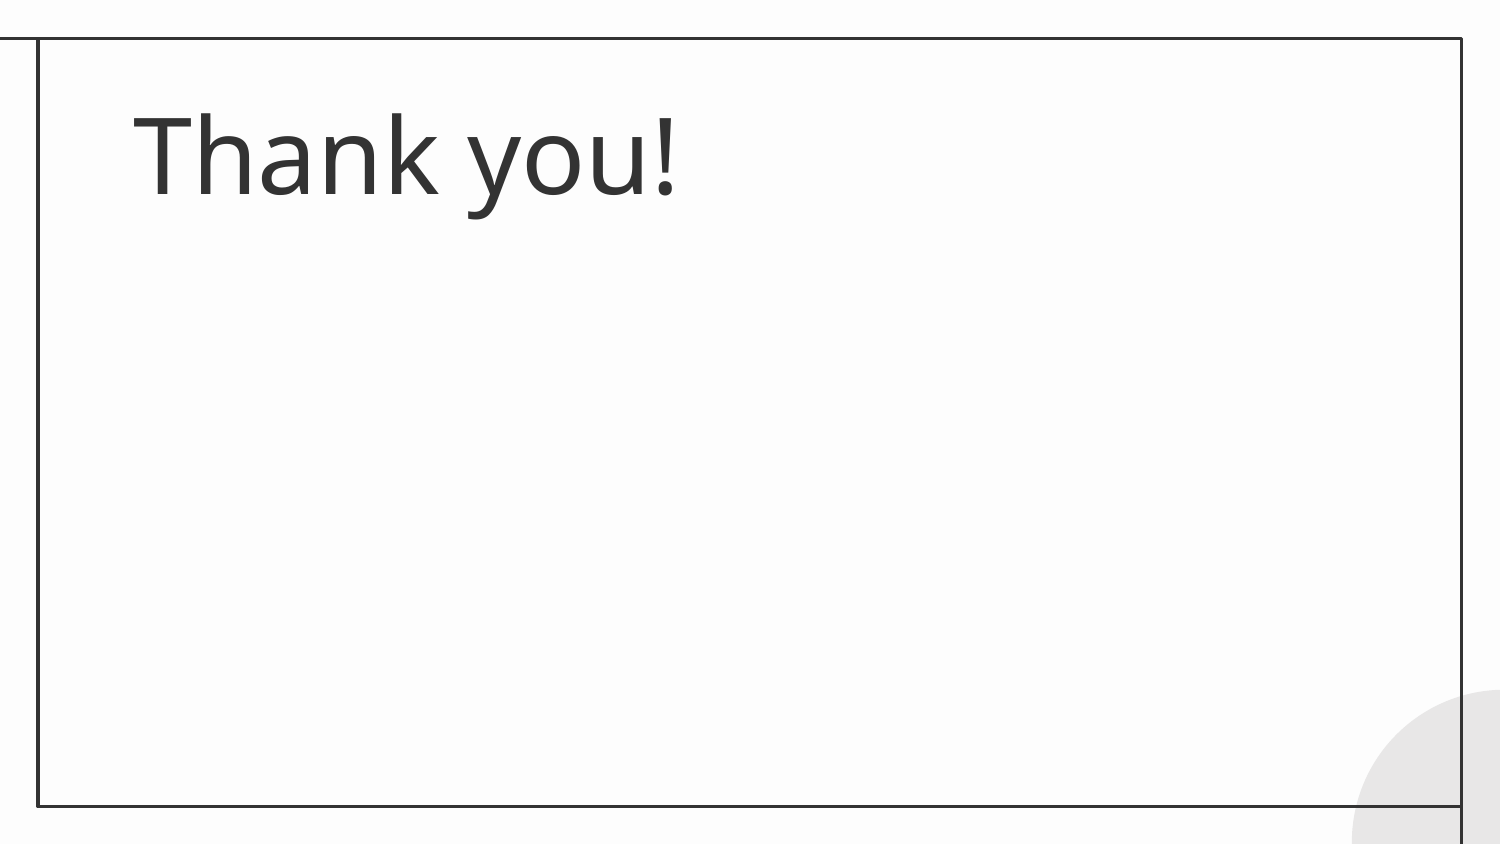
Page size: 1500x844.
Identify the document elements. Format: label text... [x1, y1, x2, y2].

title Thank you! [118, 72, 1382, 167]
